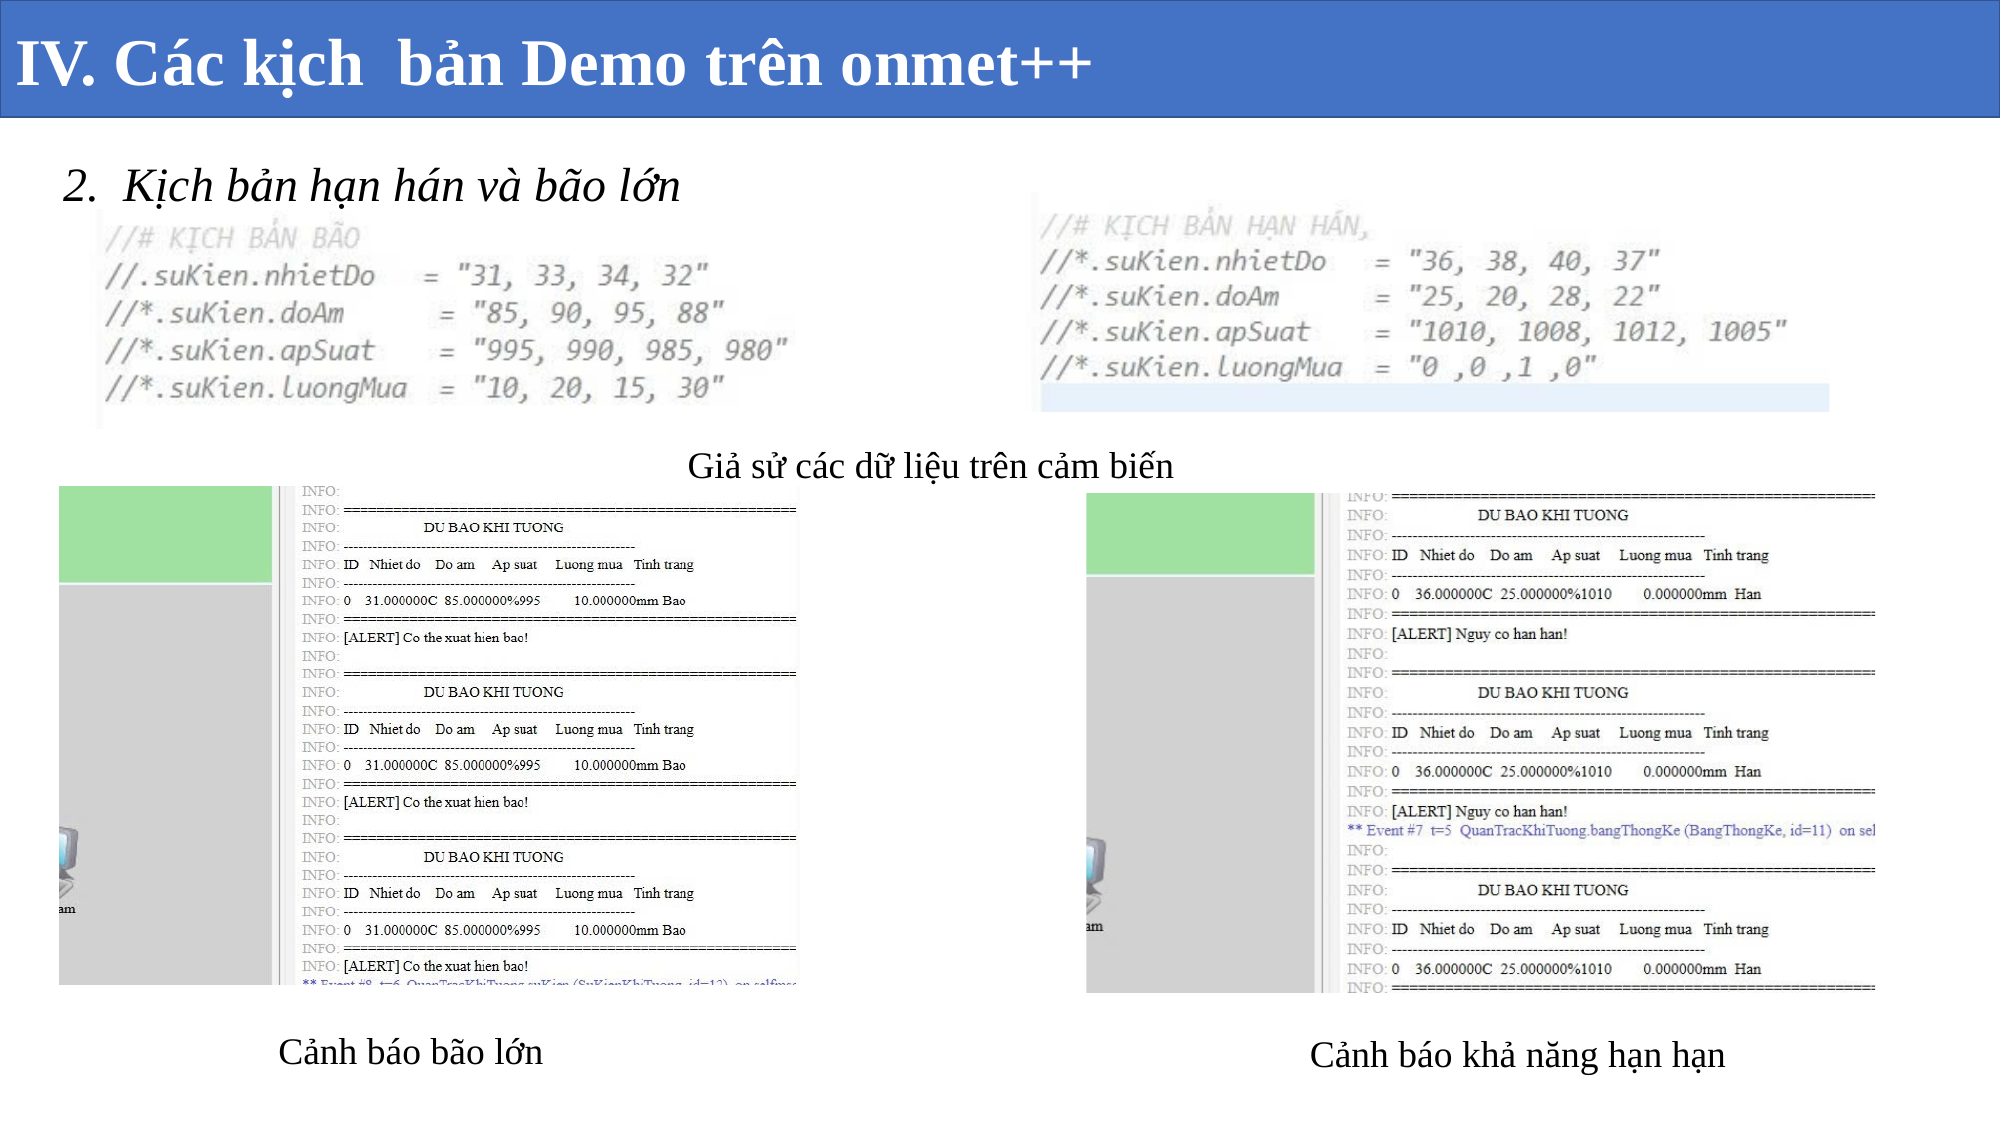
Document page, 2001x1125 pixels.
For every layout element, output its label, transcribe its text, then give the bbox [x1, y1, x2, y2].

picture [59, 486, 801, 985]
text_box Cảnh báo bão lớn [188, 997, 559, 1080]
text_box 2. Kịch bản hạn hán và bão lớn [0, 117, 975, 219]
text_box Cảnh báo khả năng hạn hạn [1219, 999, 1742, 1082]
picture [1025, 192, 1830, 412]
picture [1086, 493, 1876, 993]
text_box IV. Các kịch bản Demo trên onmet++ [0, 0, 2000, 118]
picture [90, 209, 894, 429]
text_box Giả sử các dữ liệu trên cảm biến [597, 411, 1190, 494]
